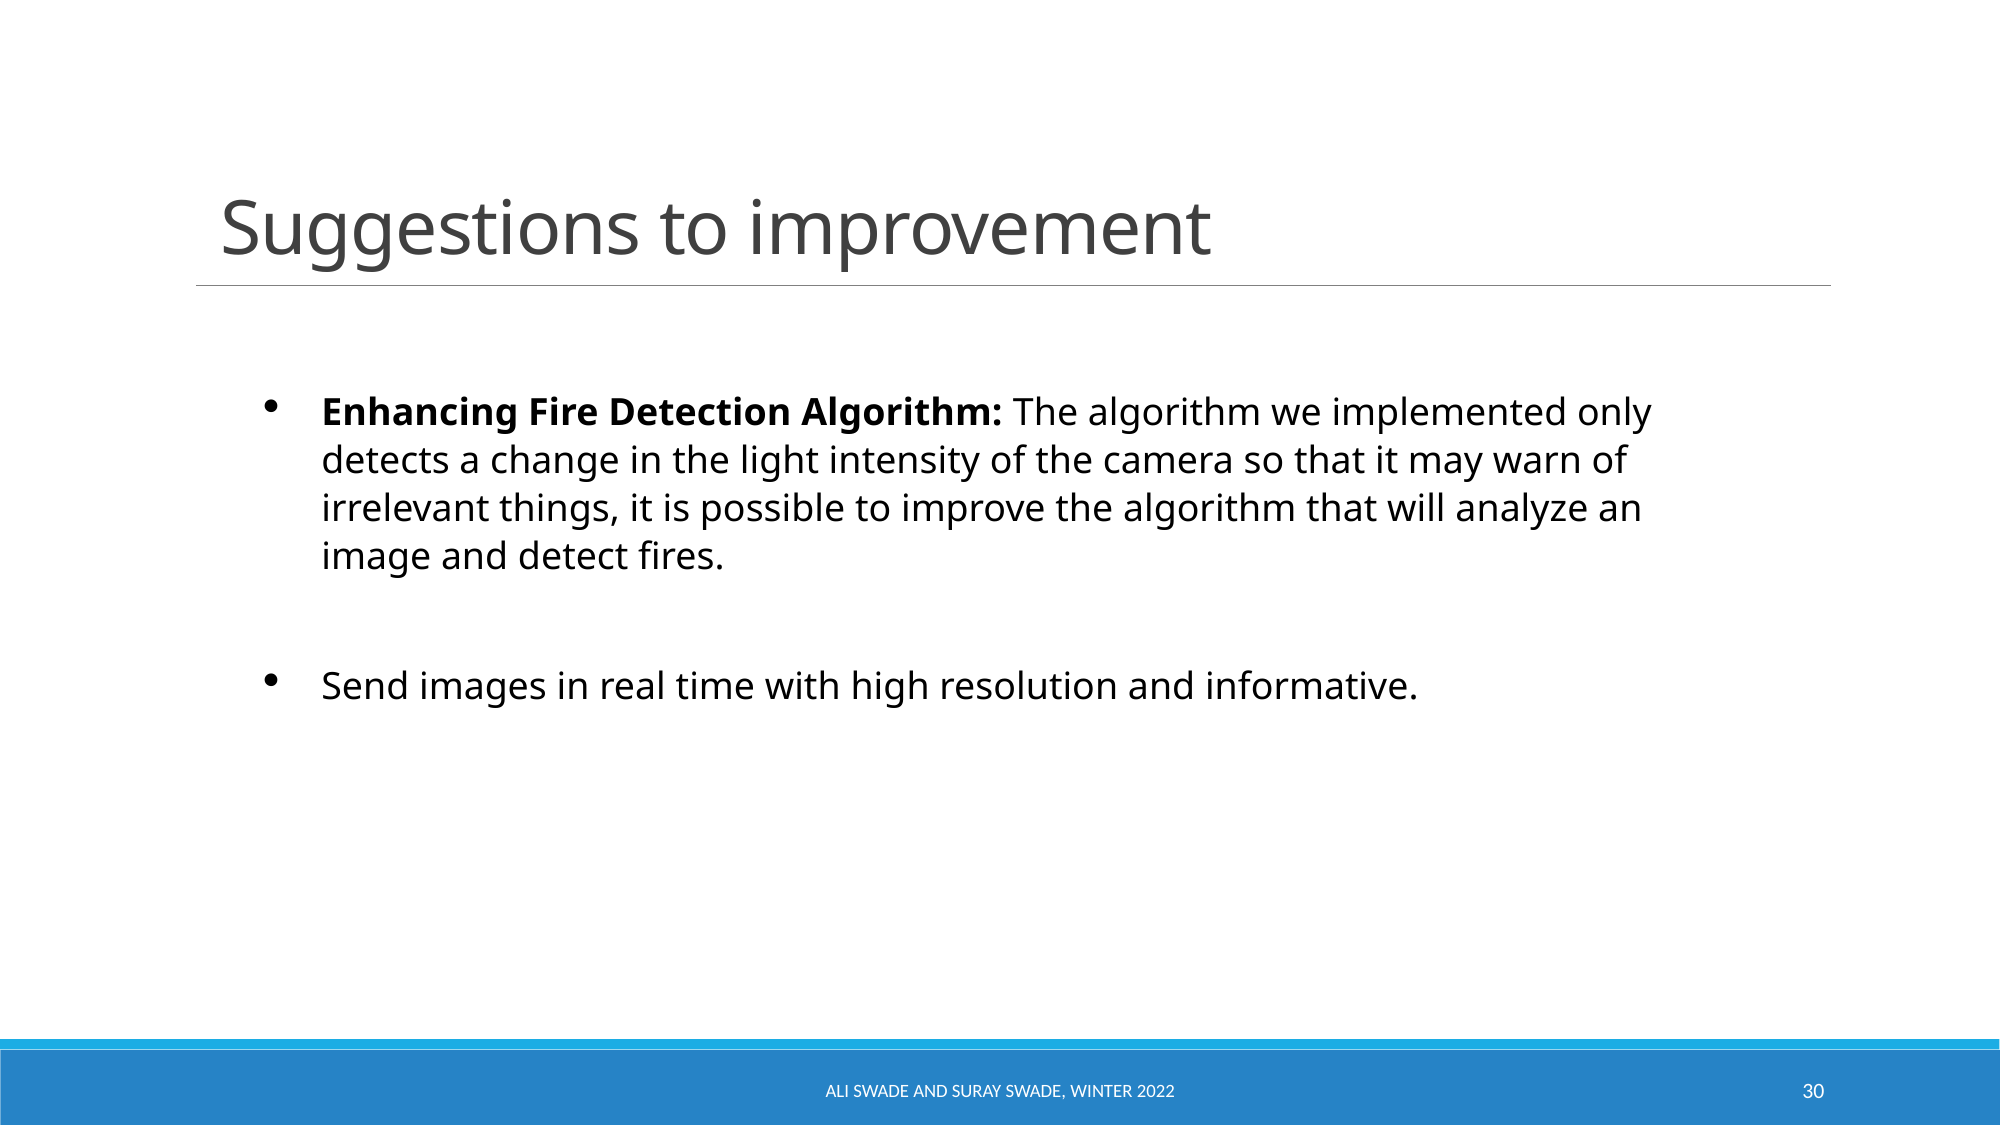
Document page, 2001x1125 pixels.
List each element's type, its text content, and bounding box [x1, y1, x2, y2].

text_box Enhancing Fire Detection Algorithm: The algorithm we implemented only detects a change in the light intensity of the camera so that it may warn of irrelevant things, it is possible to improve the algorithm that will analyze an image and detect fires. Send images in real time with high resolution and informative. [250, 377, 1697, 715]
slide_number 30 [1624, 1059, 1840, 1120]
title Suggestions to improvement [205, 38, 1856, 277]
footer Ali Swade and Suray Swade, Winter 2022 [604, 1059, 1396, 1120]
